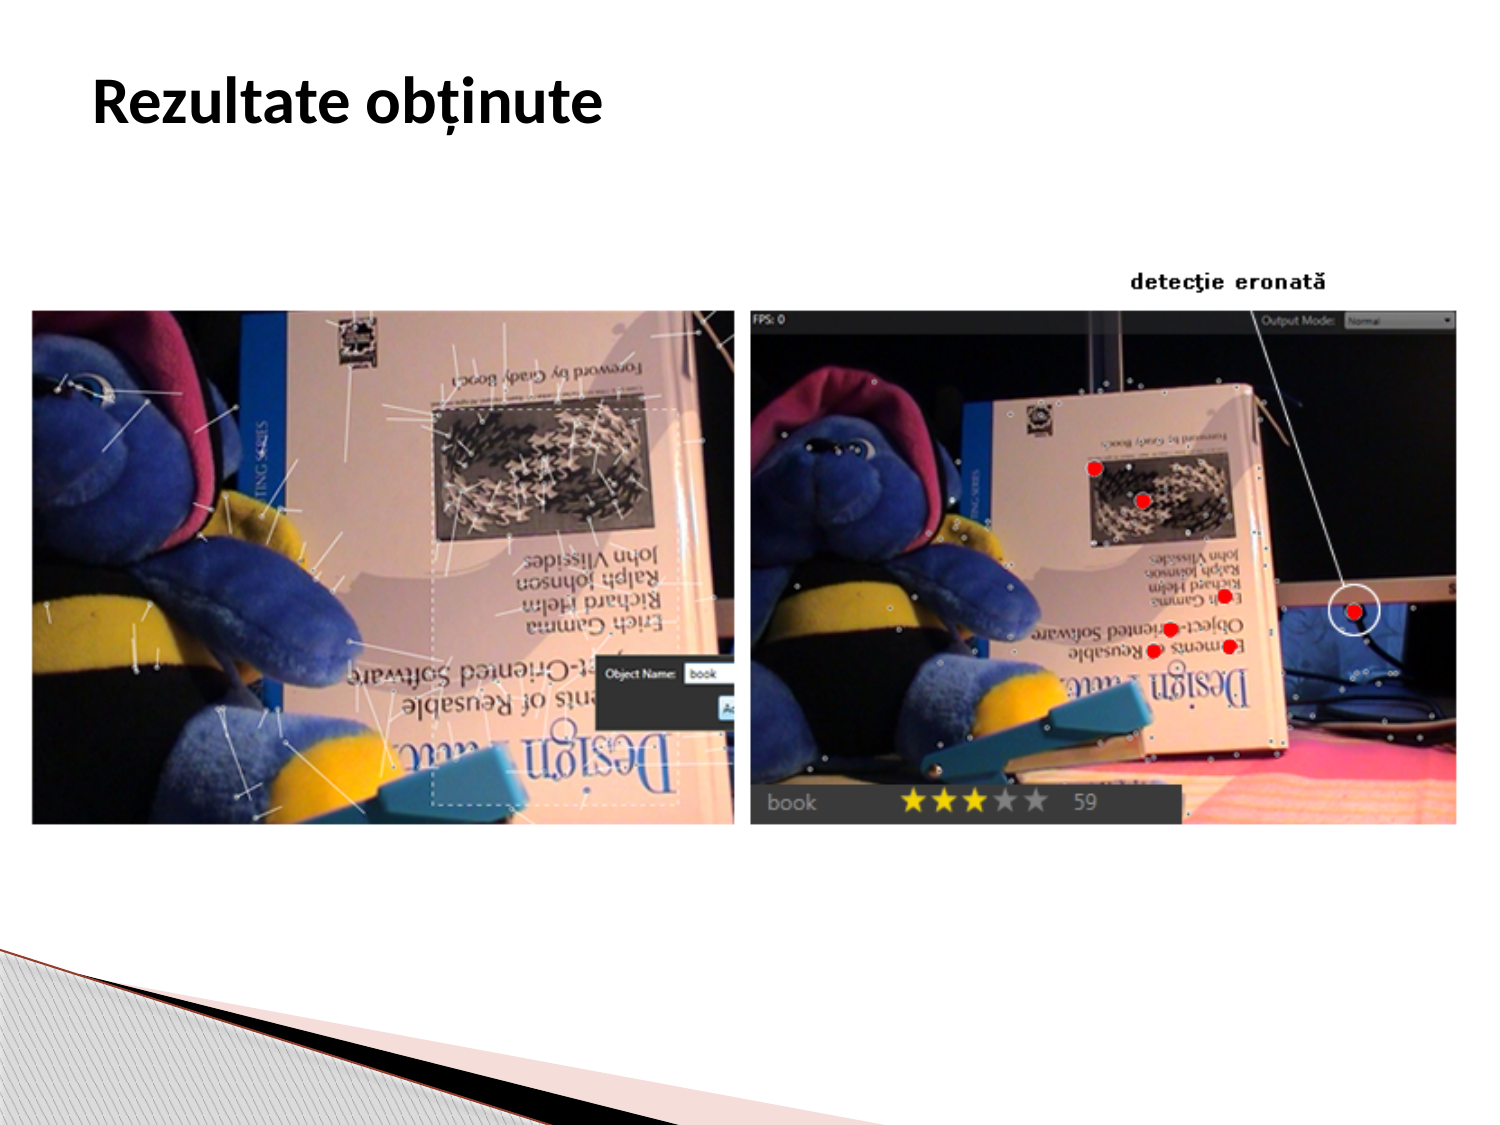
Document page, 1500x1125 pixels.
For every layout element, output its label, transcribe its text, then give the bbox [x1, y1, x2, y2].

picture [0, 246, 1500, 879]
text_box Rezultate obţinute [77, 49, 620, 145]
